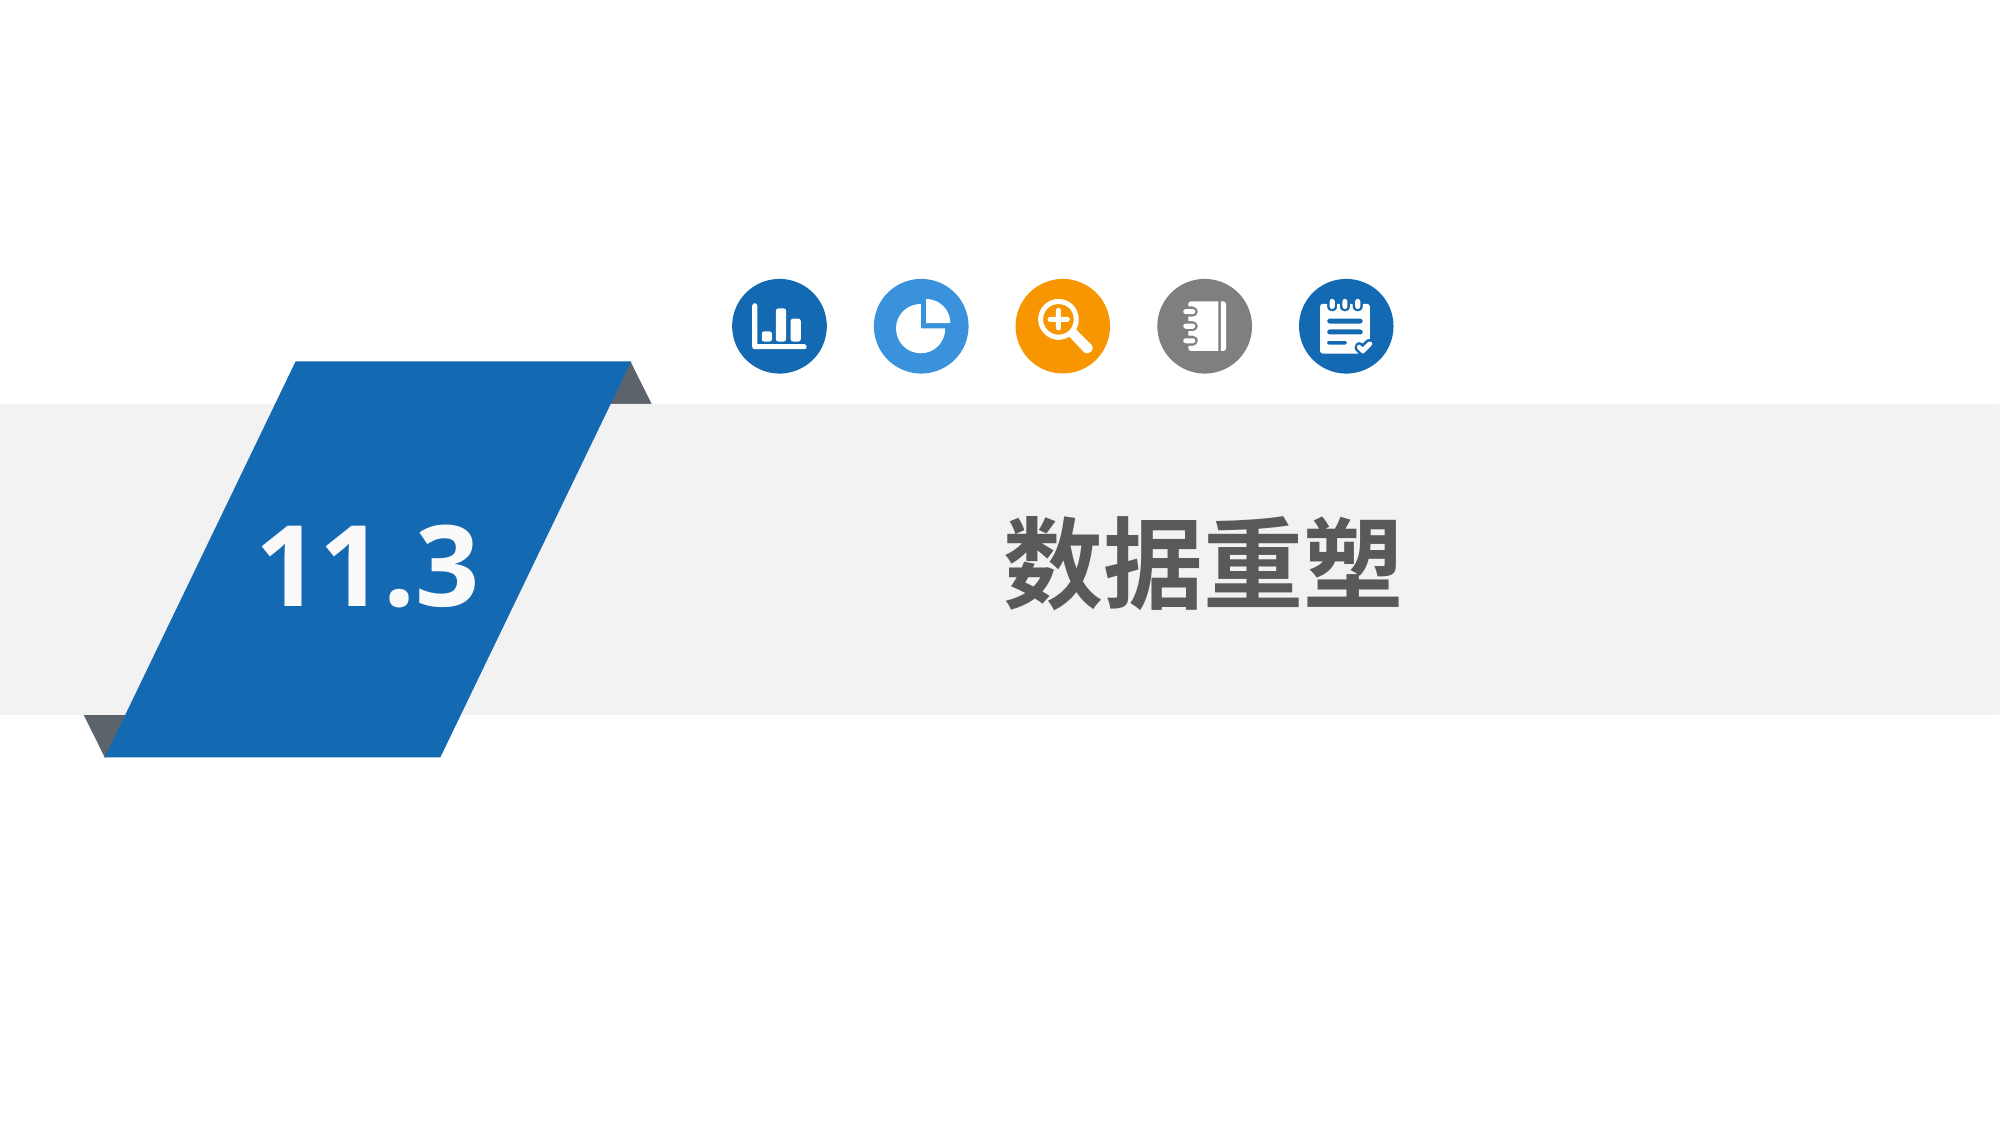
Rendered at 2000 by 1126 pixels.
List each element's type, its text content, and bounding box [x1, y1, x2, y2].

text_box 数据重塑 [651, 494, 1756, 630]
text_box 11.3 [184, 486, 551, 637]
